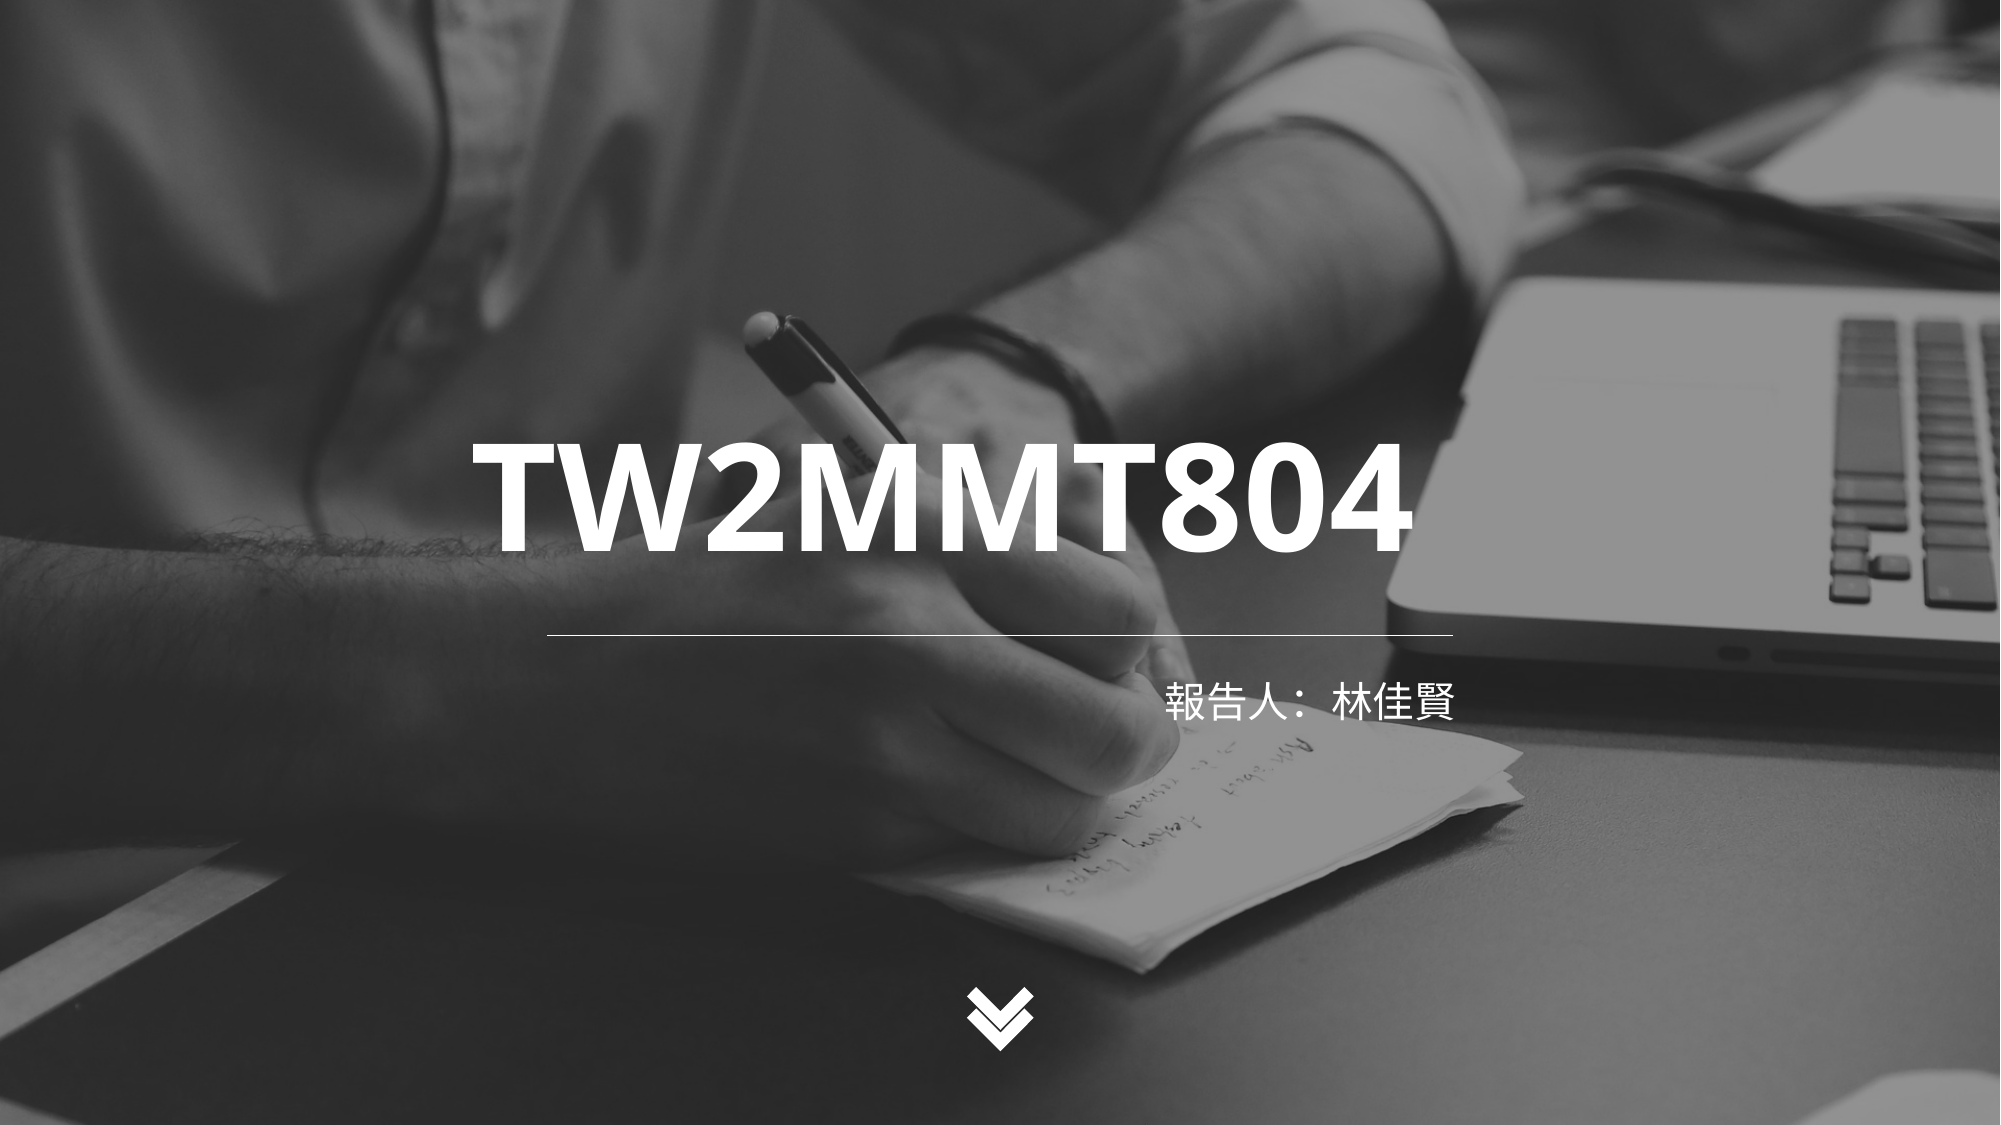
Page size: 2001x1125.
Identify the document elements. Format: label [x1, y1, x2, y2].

picture [0, 0, 2000, 1125]
text_box [966, 987, 1034, 1052]
